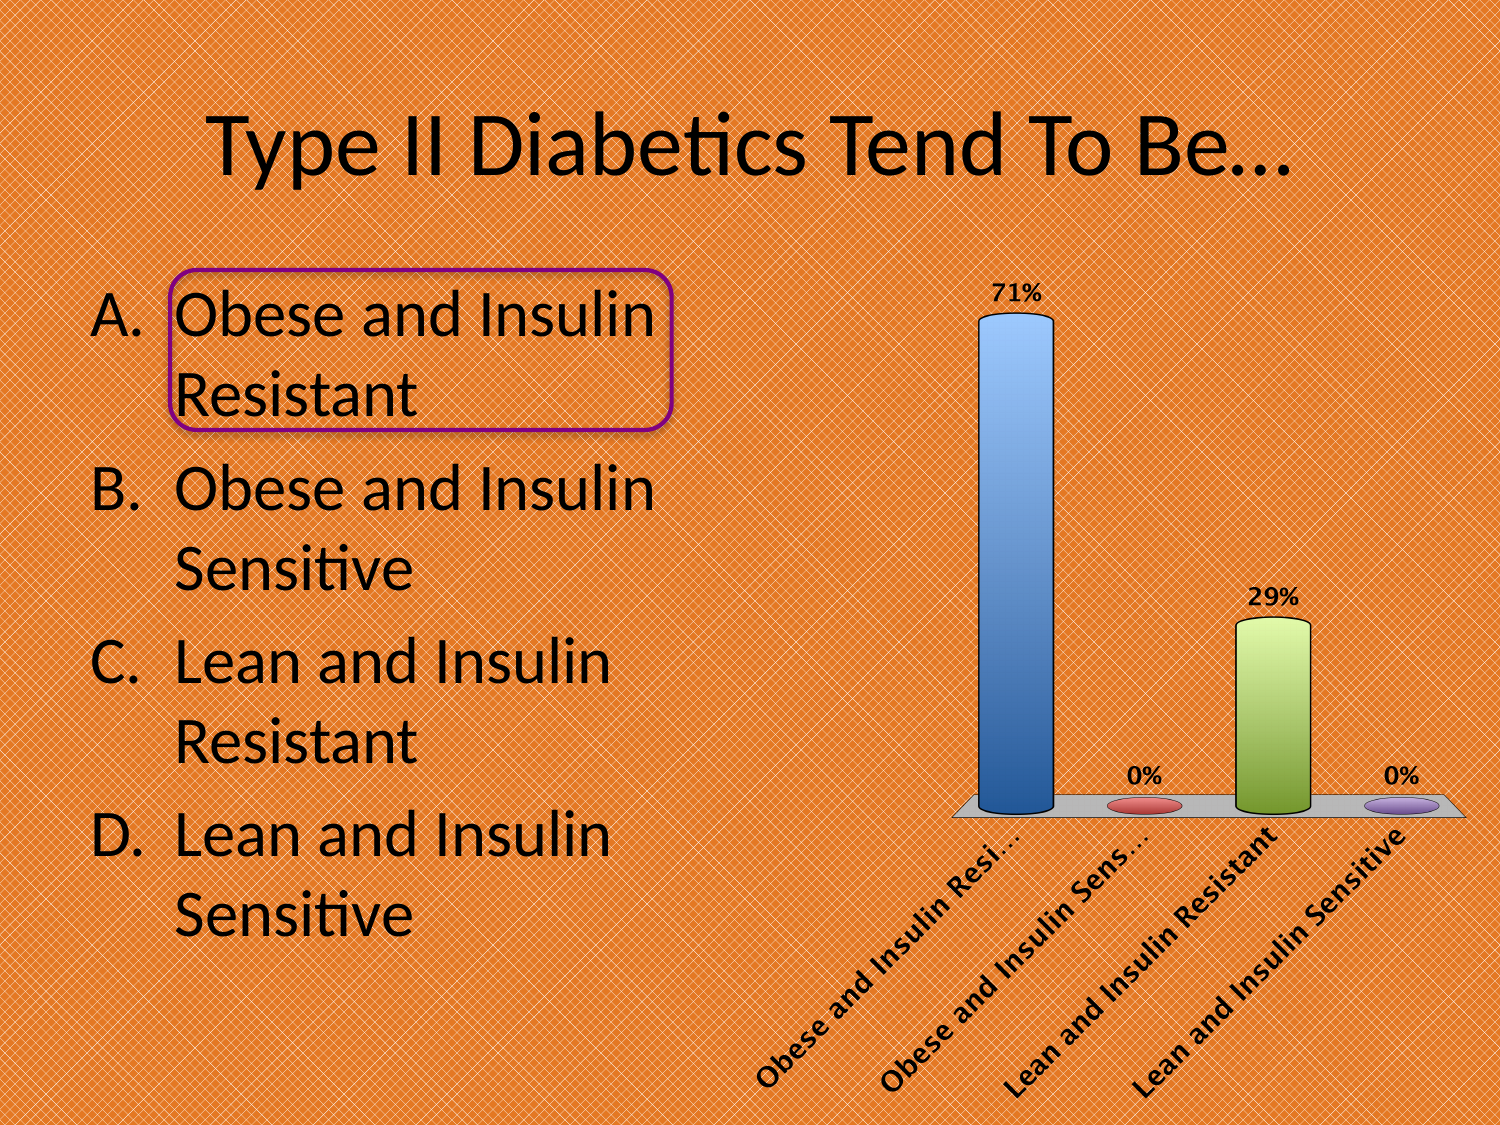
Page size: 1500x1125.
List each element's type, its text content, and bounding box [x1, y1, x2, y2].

title Type II Diabetics Tend To Be… [75, 45, 1425, 233]
text_box [169, 269, 673, 431]
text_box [1374, 999, 1480, 1105]
picture [739, 262, 1490, 1107]
list Obese and Insulin Resistant Obese and Insulin Sensitive Lean and Insulin Resistant Lean and Insulin Sensitive [75, 262, 737, 1005]
